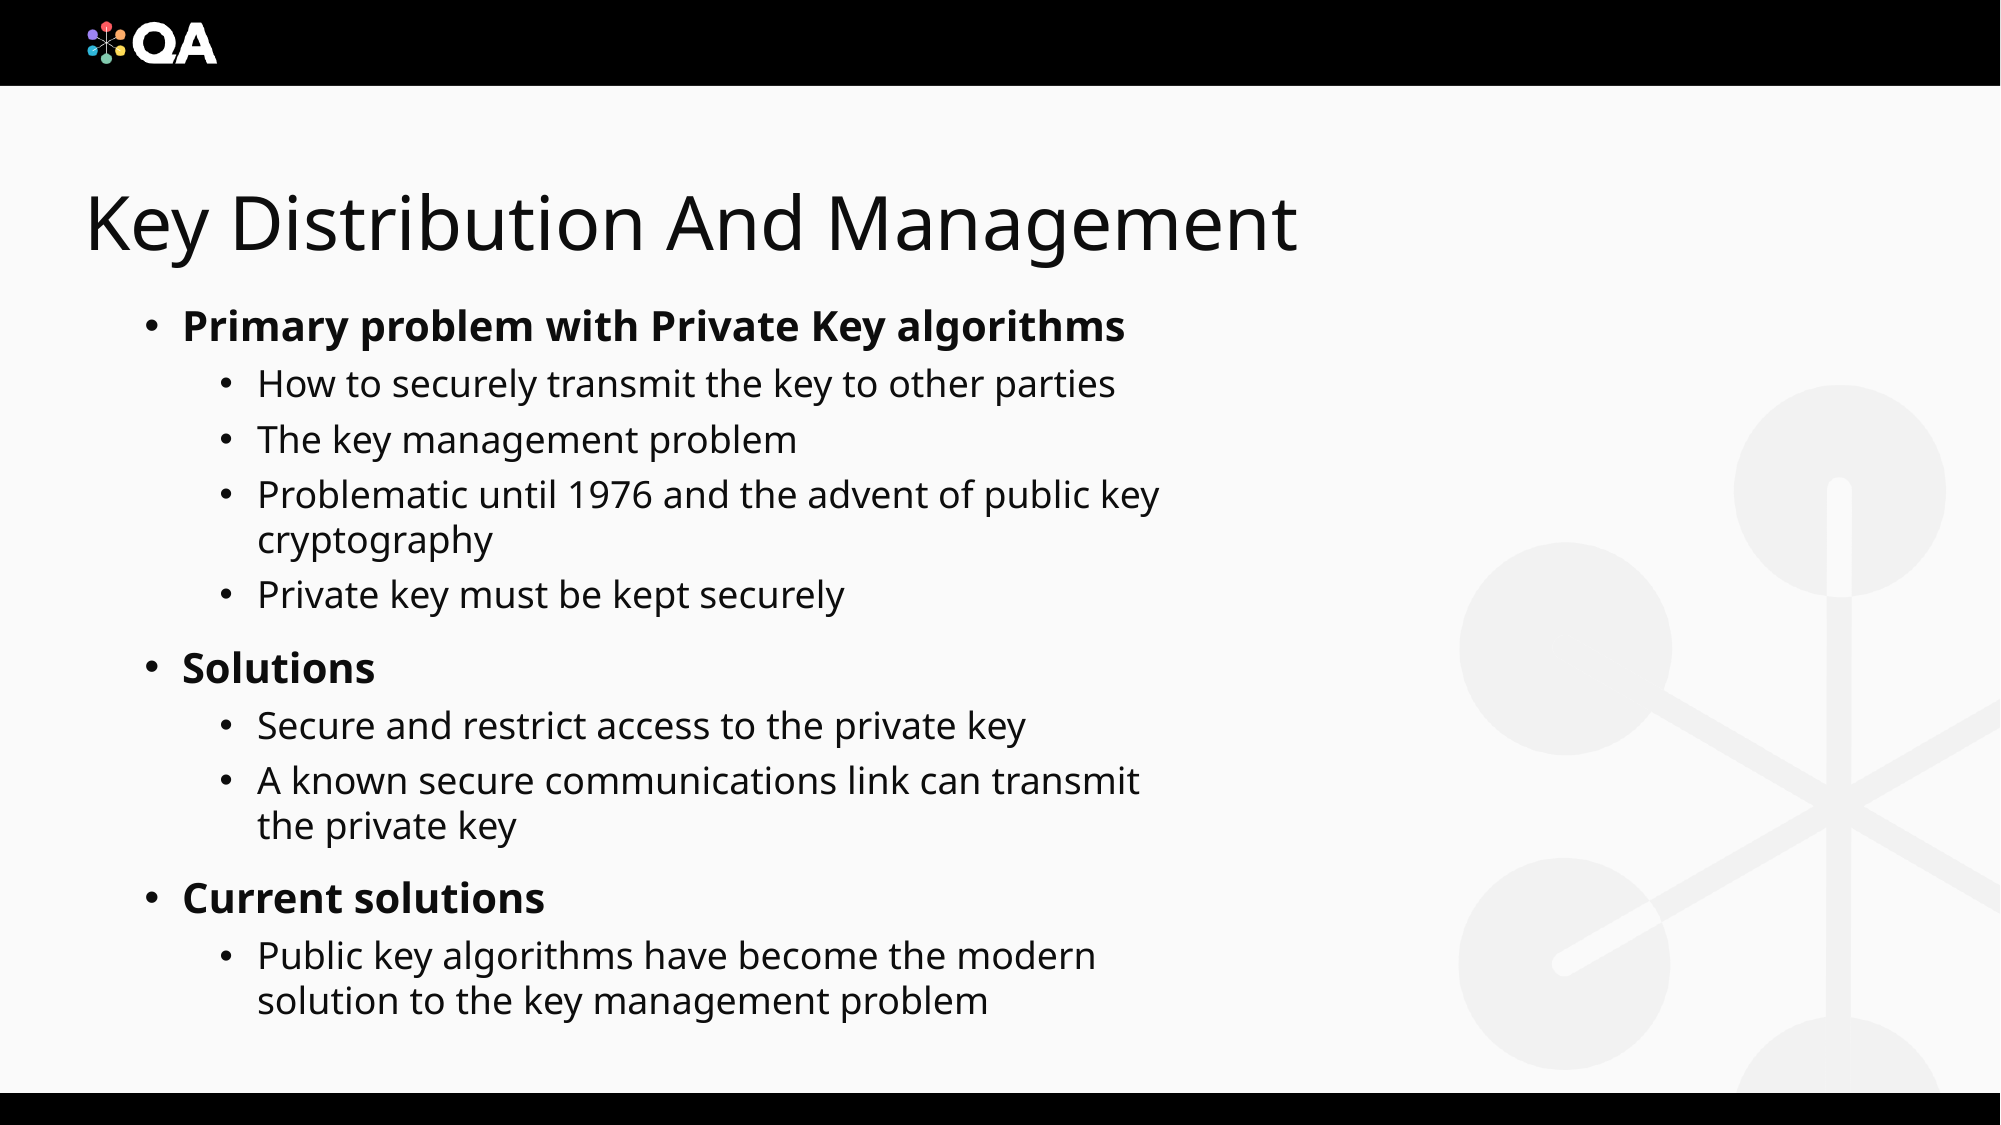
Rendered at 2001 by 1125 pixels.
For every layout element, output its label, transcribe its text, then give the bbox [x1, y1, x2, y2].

title Key Distribution And Management [84, 159, 144, 278]
list Primary problem with Private Key algorithms How to securely transmit the key to other parties The key management problem Problematic until 1976 and the advent of public key cryptography Private key must be kept securely Solutions Secure and restrict access to the private key A known secure communications link can transmit the private key Current solutions Public key algorithms have become the modern solution to the key management problem [144, 159, 1185, 1125]
title Key Distribution And Management [1185, 159, 1916, 278]
picture [0, 0, 2001, 1125]
